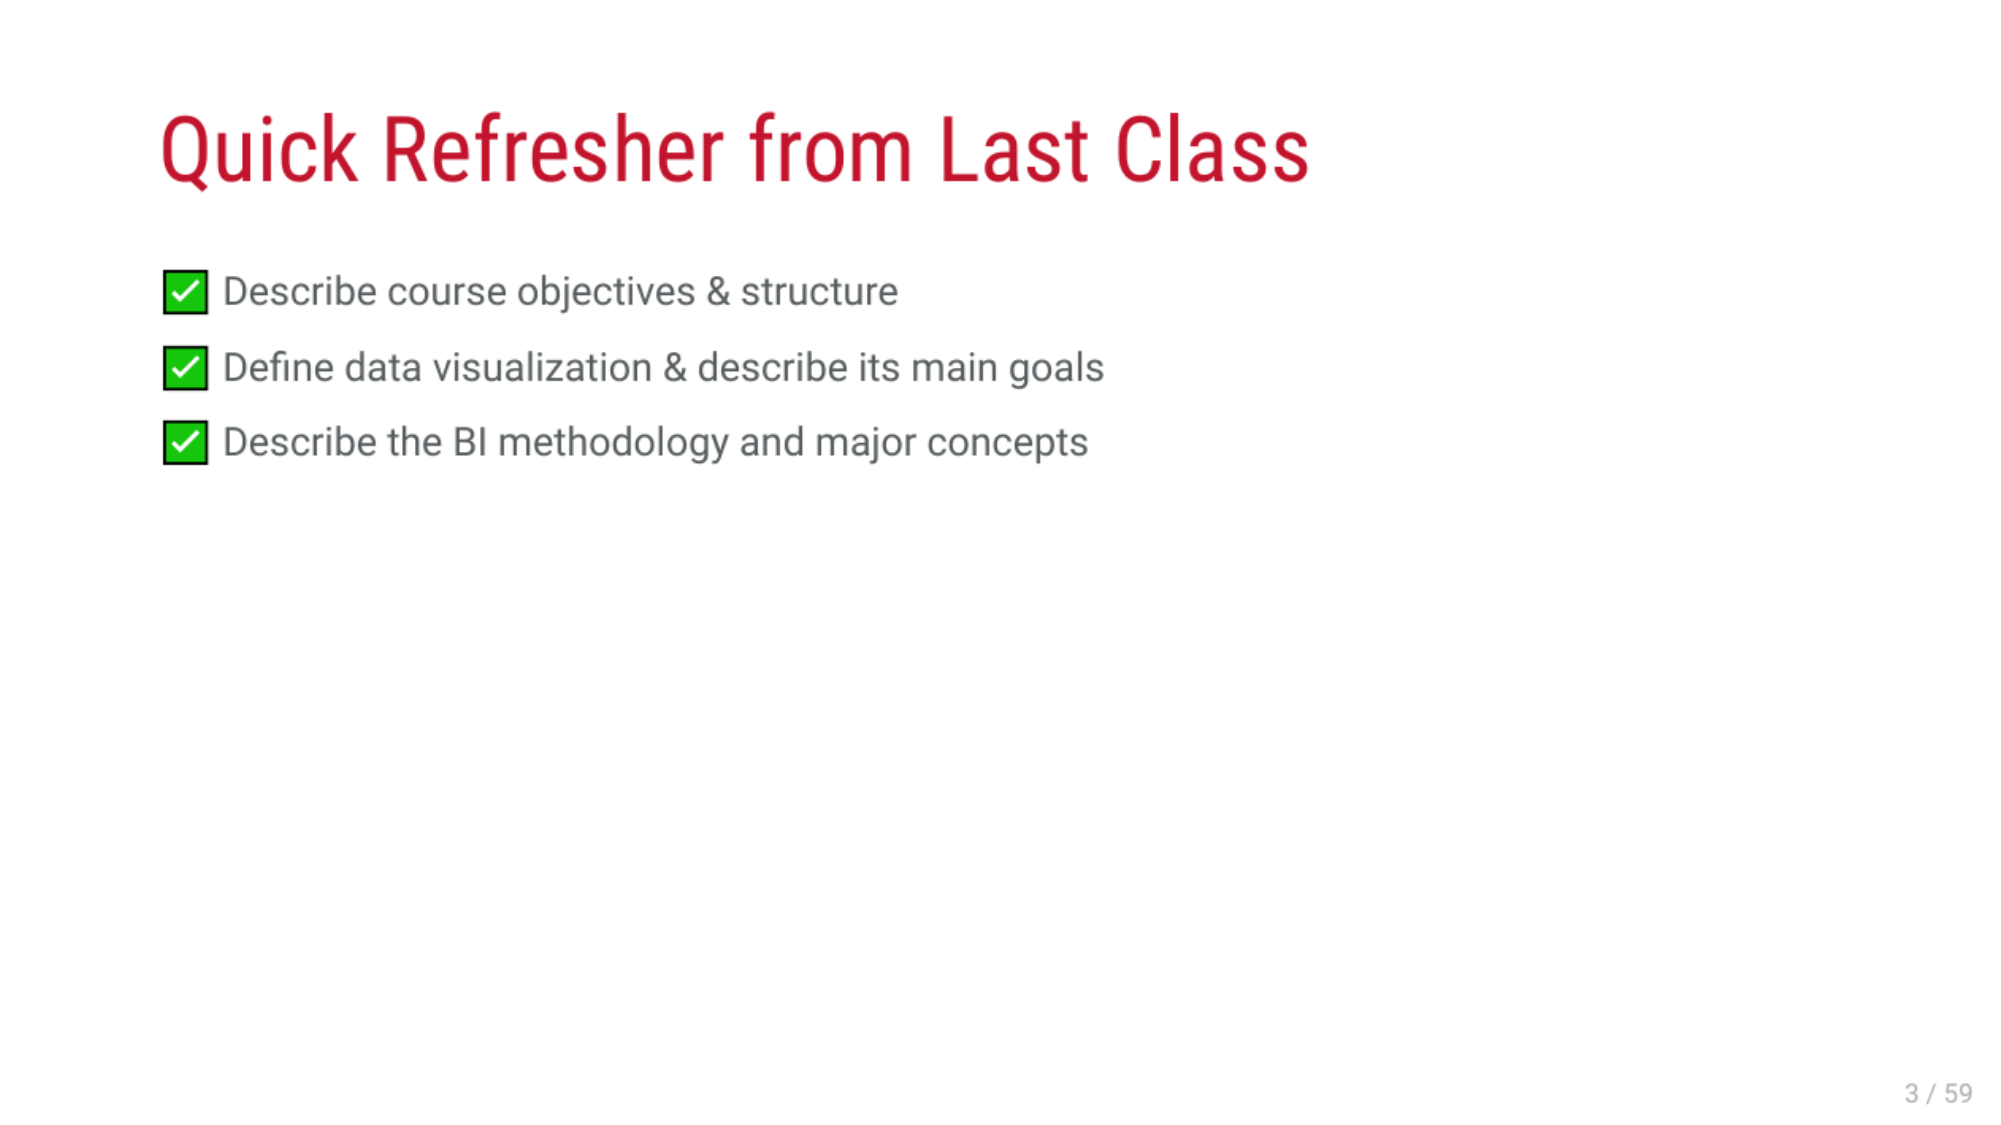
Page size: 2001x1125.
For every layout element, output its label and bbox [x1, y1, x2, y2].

list [0, 0, 2000, 1125]
